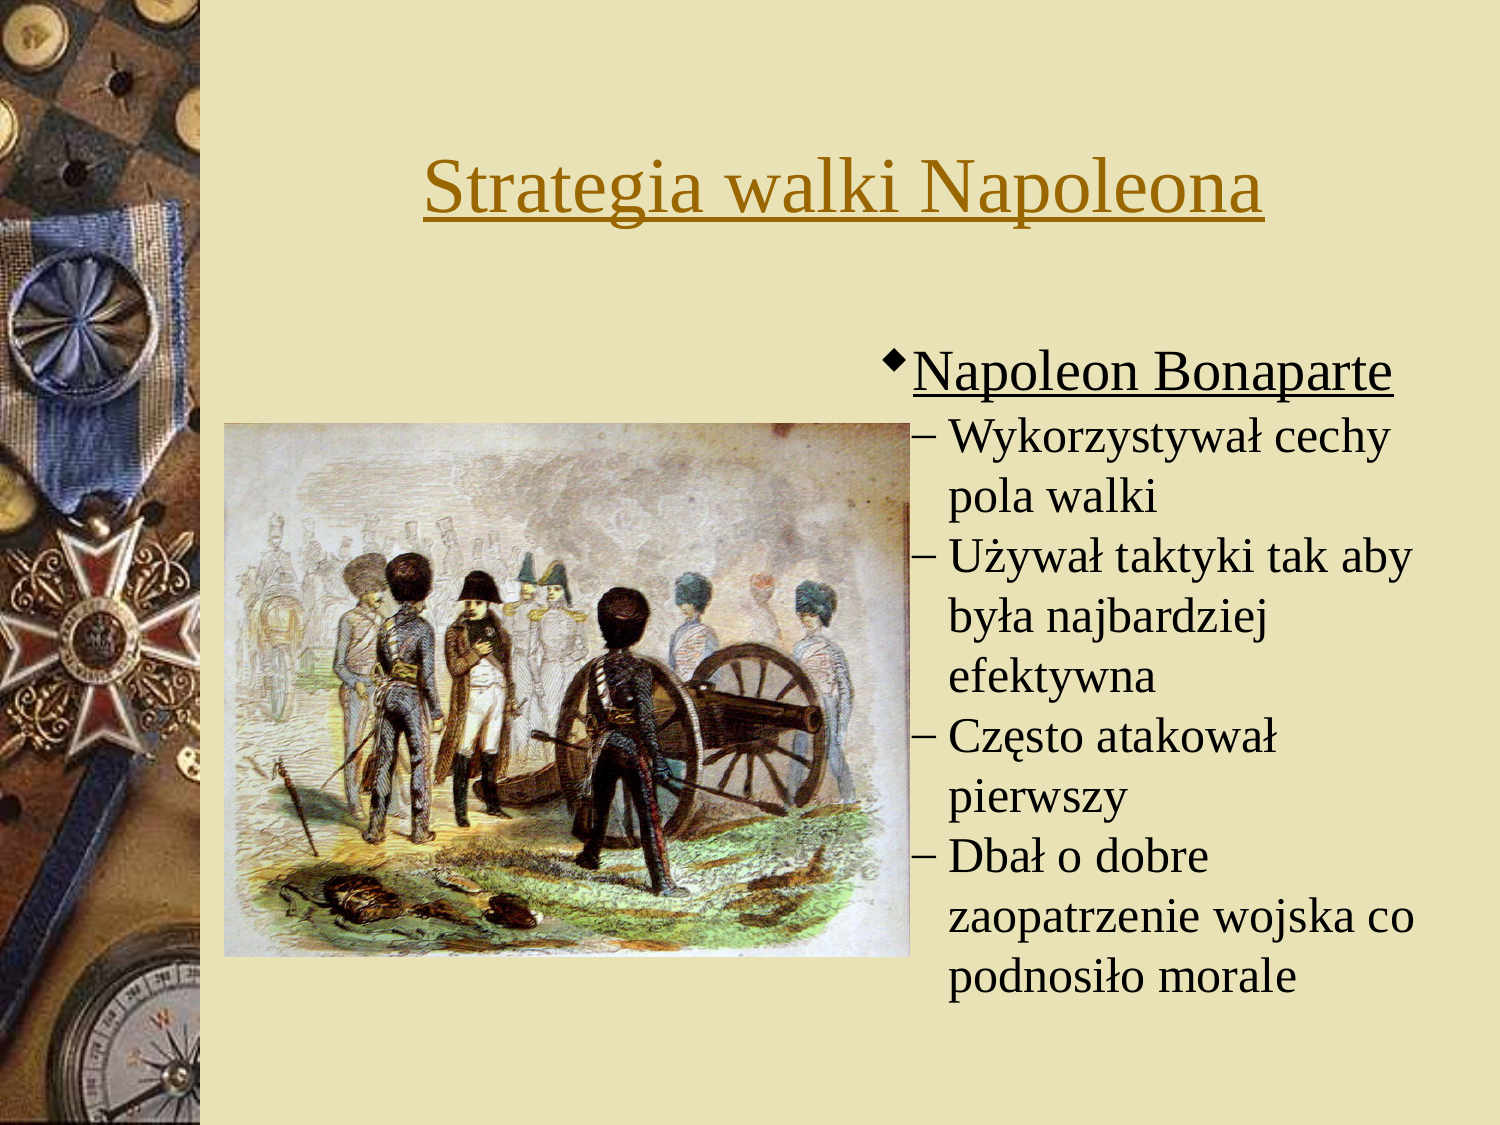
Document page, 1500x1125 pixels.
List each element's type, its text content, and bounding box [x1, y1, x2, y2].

text_box Napoleon Bonaparte Wykorzystywał cechy pola walki Używał taktyki tak aby była najbardziej efektywna Często atakował pierwszy Dbał o dobre zaopatrzenie wojska co podnosiło morale [914, 500, 1475, 510]
picture [224, 422, 910, 957]
text_box Napoleon Bonaparte Wykorzystywał cechy pola walki Używał taktyki tak aby była najbardziej efektywna Często atakował pierwszy Dbał o dobre zaopatrzenie wojska co podnosiło morale [914, 475, 1475, 499]
picture [0, 0, 200, 1125]
text_box Strategia walki Napoleona [225, 87, 1463, 275]
text_box Napoleon Bonaparte Wykorzystywał cechy pola walki Używał taktyki tak aby była najbardziej efektywna Często atakował pierwszy Dbał o dobre zaopatrzenie wojska co podnosiło morale [862, 324, 1475, 474]
text_box Napoleon Bonaparte Wykorzystywał cechy pola walki Używał taktyki tak aby była najbardziej efektywna Często atakował pierwszy Dbał o dobre zaopatrzenie wojska co podnosiło morale [862, 511, 1475, 1000]
